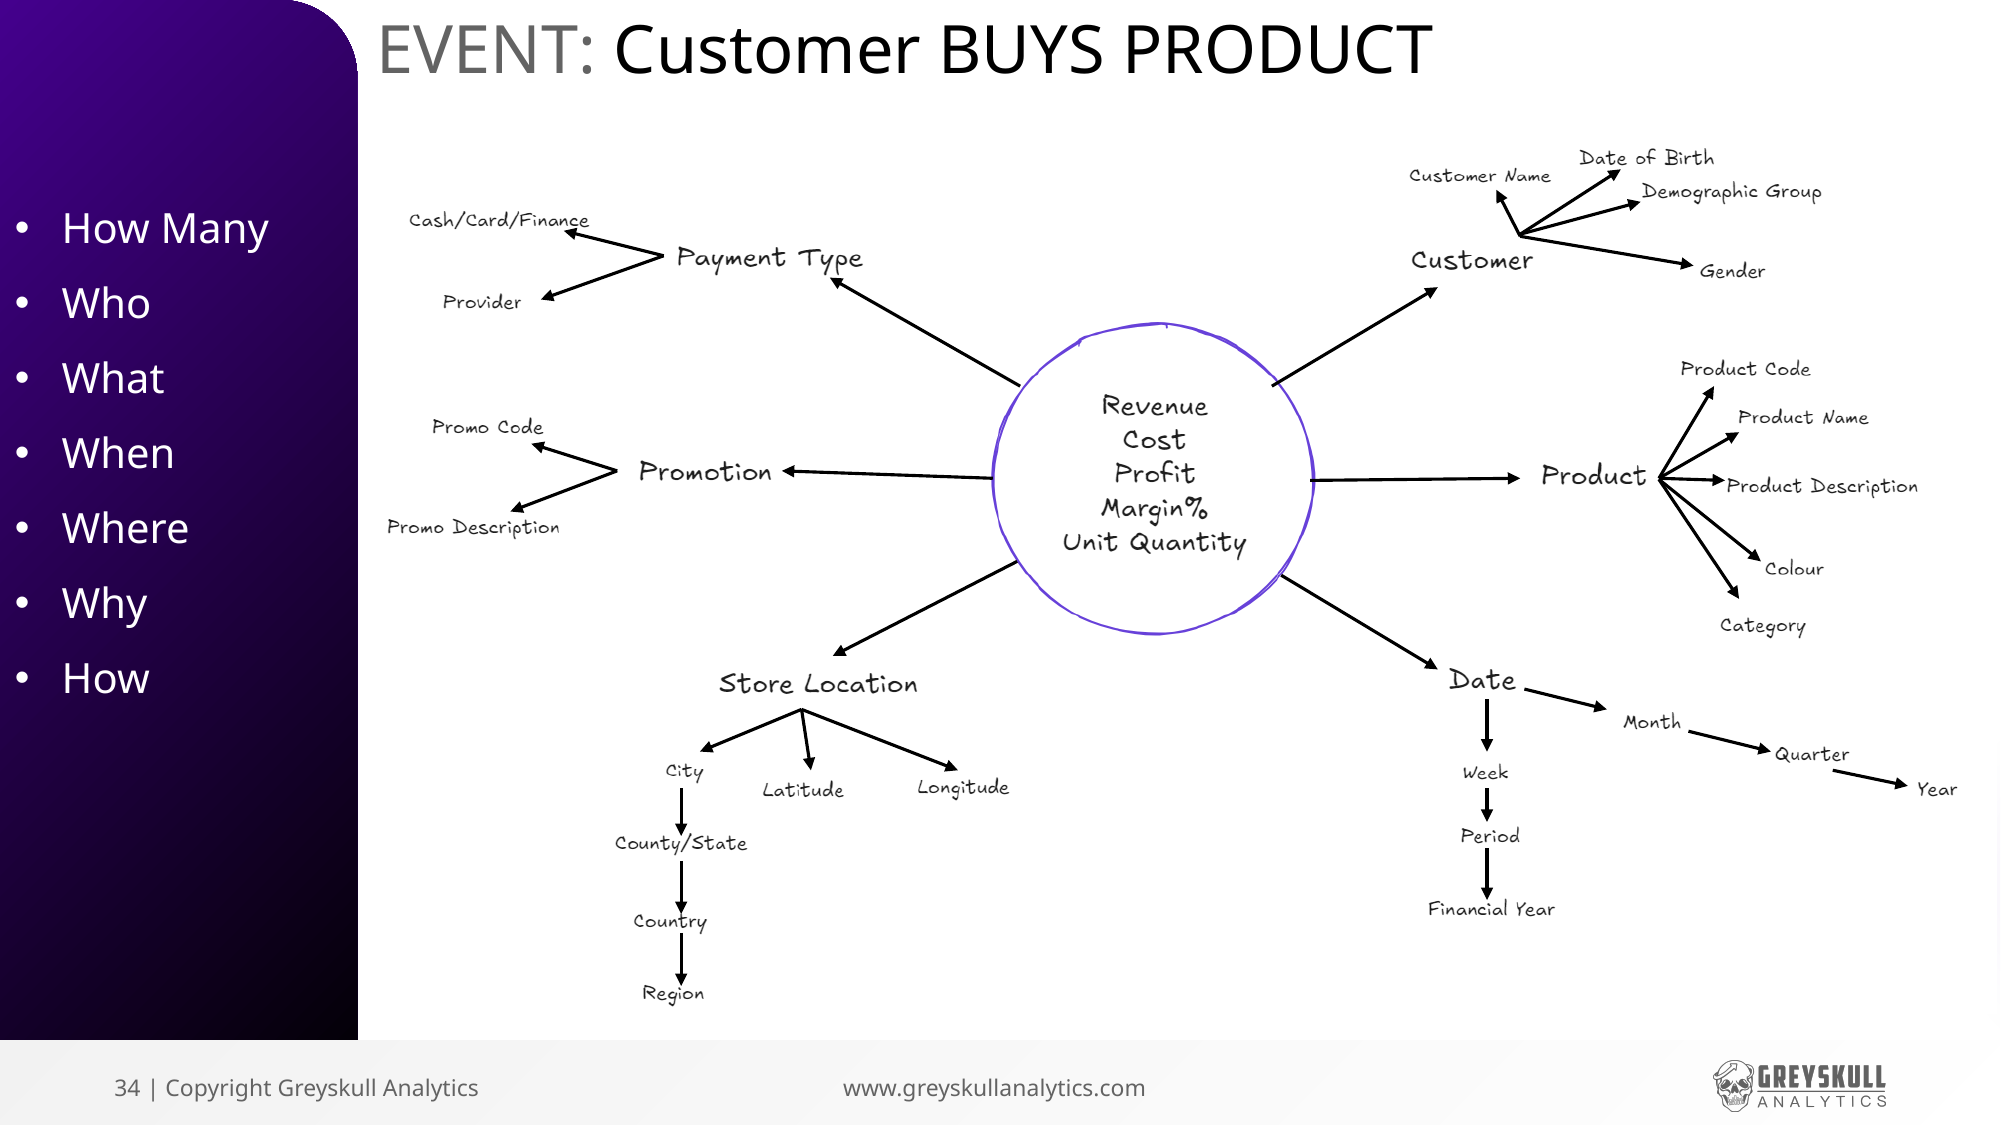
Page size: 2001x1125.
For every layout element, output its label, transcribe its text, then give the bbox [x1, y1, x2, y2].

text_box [509, 470, 618, 512]
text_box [1519, 235, 1694, 267]
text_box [800, 708, 959, 771]
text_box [832, 560, 1018, 657]
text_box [1658, 478, 1740, 600]
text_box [563, 230, 665, 257]
picture [358, 136, 1997, 1015]
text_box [540, 255, 665, 301]
text_box How Many Who What When Where Why How [0, 169, 350, 710]
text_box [1832, 769, 1909, 787]
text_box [1658, 431, 1740, 478]
picture [1713, 1060, 1886, 1112]
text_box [1740, 478, 1762, 562]
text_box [1658, 385, 1715, 431]
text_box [530, 443, 618, 470]
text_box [1523, 688, 1608, 710]
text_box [1519, 201, 1642, 235]
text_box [1309, 477, 1521, 481]
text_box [781, 470, 994, 479]
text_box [699, 708, 800, 752]
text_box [1687, 730, 1772, 753]
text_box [1280, 574, 1439, 670]
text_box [1495, 189, 1519, 237]
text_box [829, 277, 1021, 387]
text_box EVENT: Customer BUYS PRODUCT [362, 0, 2000, 96]
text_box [1519, 168, 1622, 201]
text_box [1271, 286, 1439, 387]
